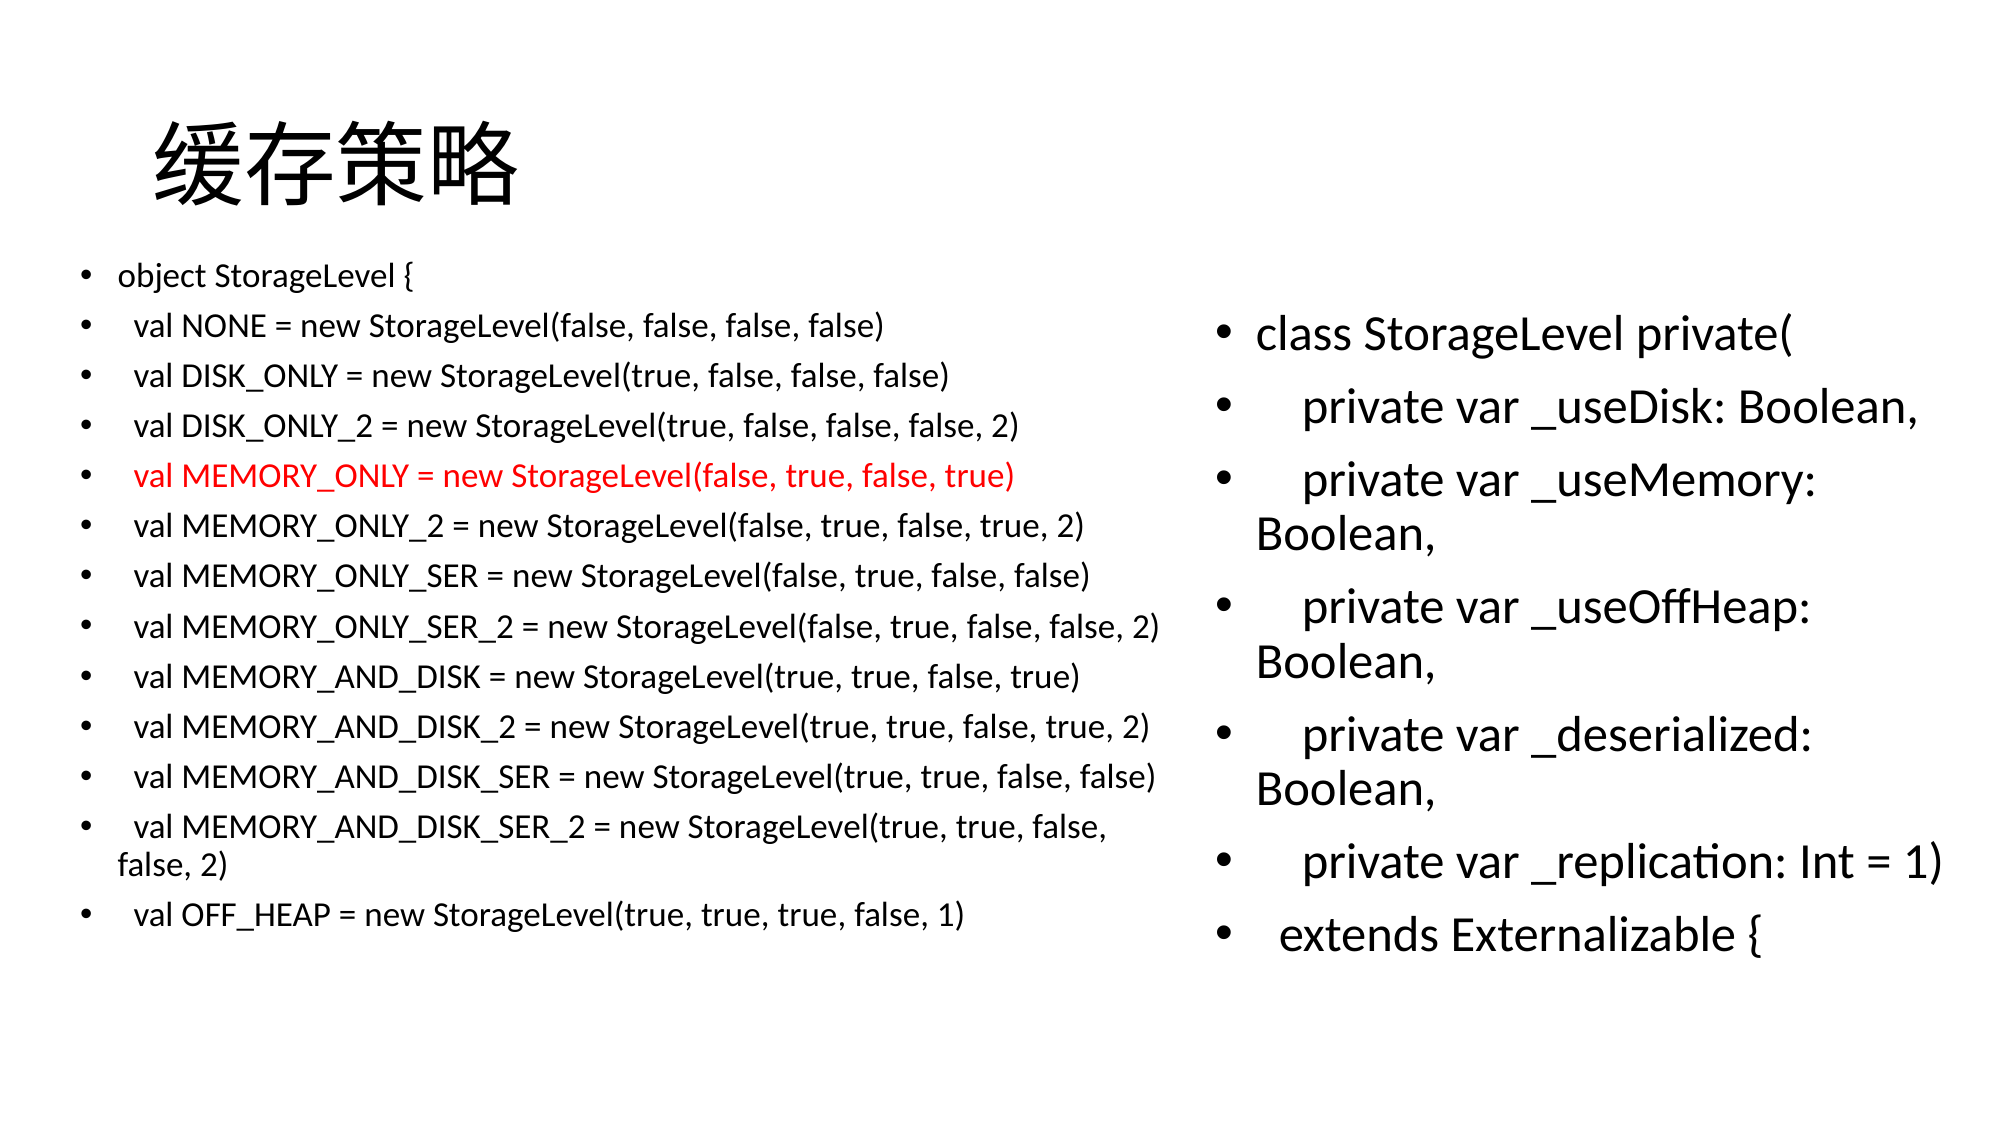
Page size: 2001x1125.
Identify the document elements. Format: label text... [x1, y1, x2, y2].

list object StorageLevel { val NONE = new StorageLevel(false, false, false, false) val DISK_ONLY = new StorageLevel(true, false, false, false) val DISK_ONLY_2 = new StorageLevel(true, false, false, false, 2) val MEMORY_ONLY = new StorageLevel(false, true, false, true) val MEMORY_ONLY_2 = new StorageLevel(false, true, false, true, 2) val MEMORY_ONLY_SER = new StorageLevel(false, true, false, false) val MEMORY_ONLY_SER_2 = new StorageLevel(false, true, false, false, 2) val MEMORY_AND_DISK = new StorageLevel(true, true, false, true) val MEMORY_AND_DISK_2 = new StorageLevel(true, true, false, true, 2) val MEMORY_AND_DISK_SER = new StorageLevel(true, true, false, false) val MEMORY_AND_DISK_SER_2 = new StorageLevel(true, true, false, false, 2) val OFF_HEAP = new StorageLevel(true, true, true, false, 1) [65, 249, 1178, 1064]
list class StorageLevel private( private var _useDisk: Boolean, private var _useMemory: Boolean, private var _useOffHeap: Boolean, private var _deserialized: Boolean, private var _replication: Int = 1) extends Externalizable { [1200, 299, 1970, 1014]
title 缓存策略 [137, 59, 1863, 278]
